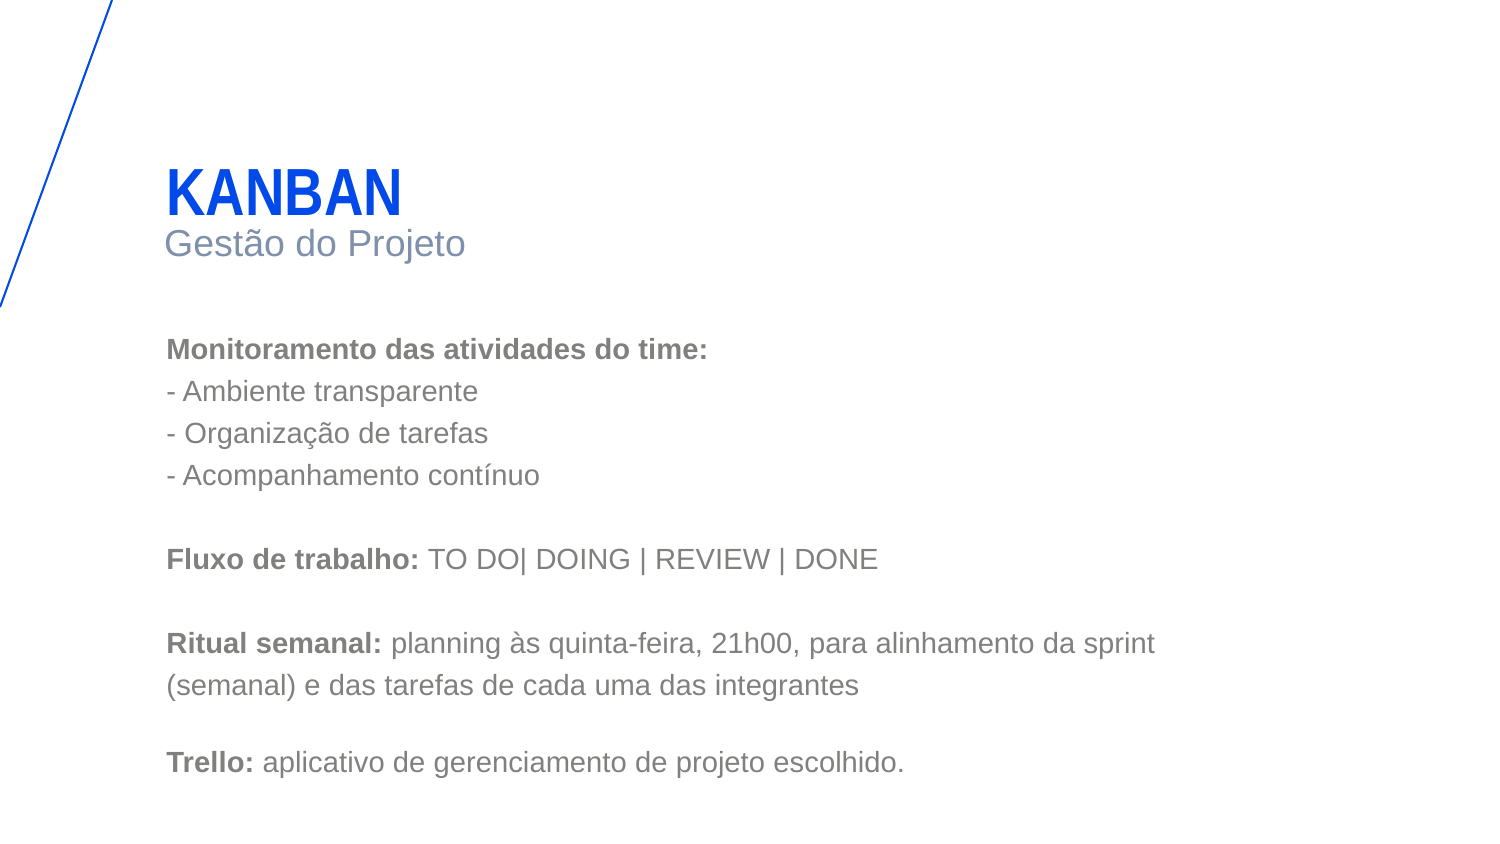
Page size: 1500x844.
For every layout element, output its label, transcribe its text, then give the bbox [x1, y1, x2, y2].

text_box Gestão do Projeto [160, 220, 638, 268]
text_box Monitoramento das atividades do time: - Ambiente transparente - Organização de tarefas - Acompanhamento contínuo Fluxo de trabalho: TO DO| DOING | REVIEW | DONE Ritual semanal: planning às quinta-feira, 21h00, para alinhamento da sprint (semanal) e das tarefas de cada uma das integrantes Trello: aplicativo de gerenciamento de projeto escolhido. [163, 320, 1237, 782]
text_box KANBAN [163, 155, 1352, 234]
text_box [0, 0, 113, 308]
